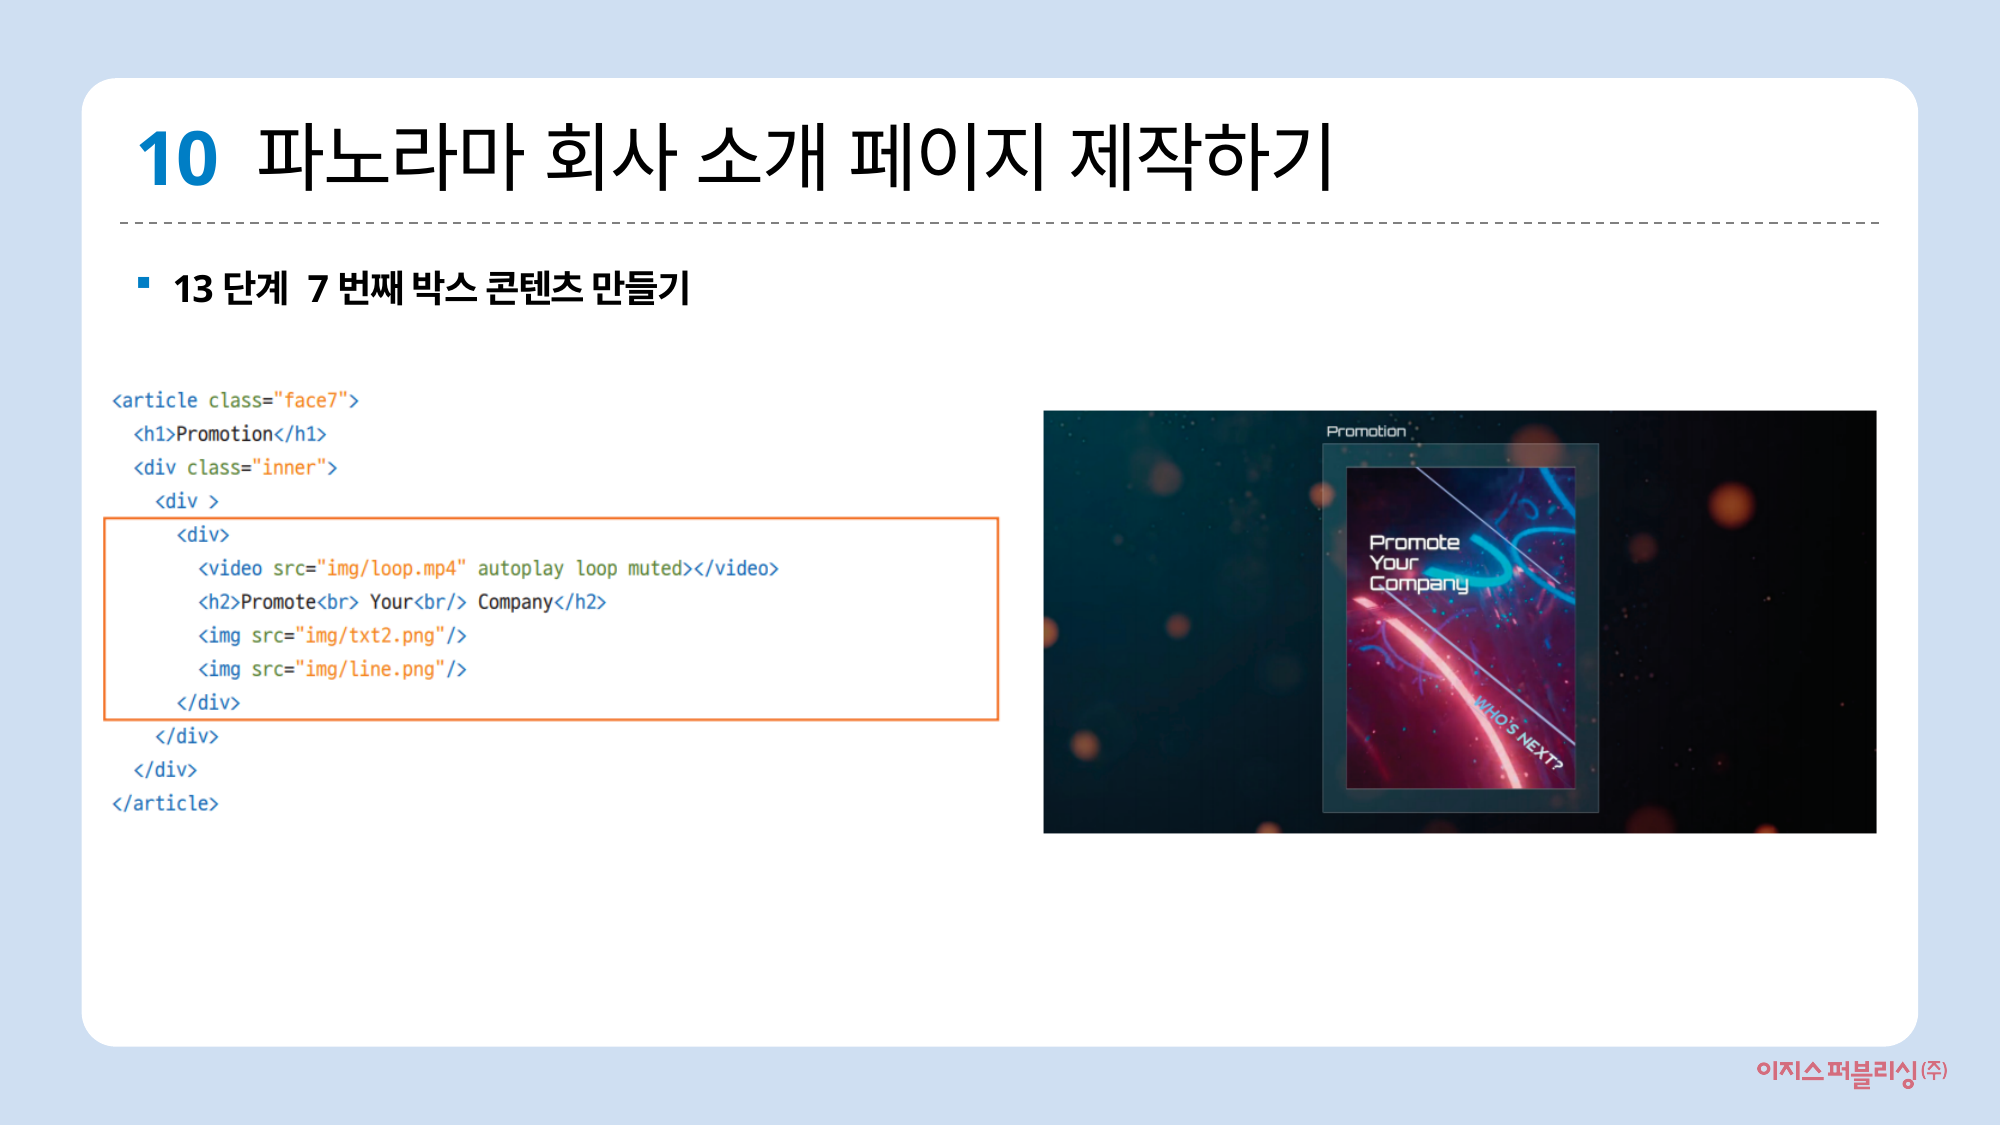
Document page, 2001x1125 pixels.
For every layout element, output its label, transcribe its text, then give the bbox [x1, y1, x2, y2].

list 13단계 7번째 박스 콘텐츠 만들기 [120, 257, 1050, 1025]
title 10 파노라마 회사 소개 페이지 제작하기 [120, 109, 1880, 209]
picture [102, 386, 1005, 819]
picture [1038, 405, 1880, 838]
